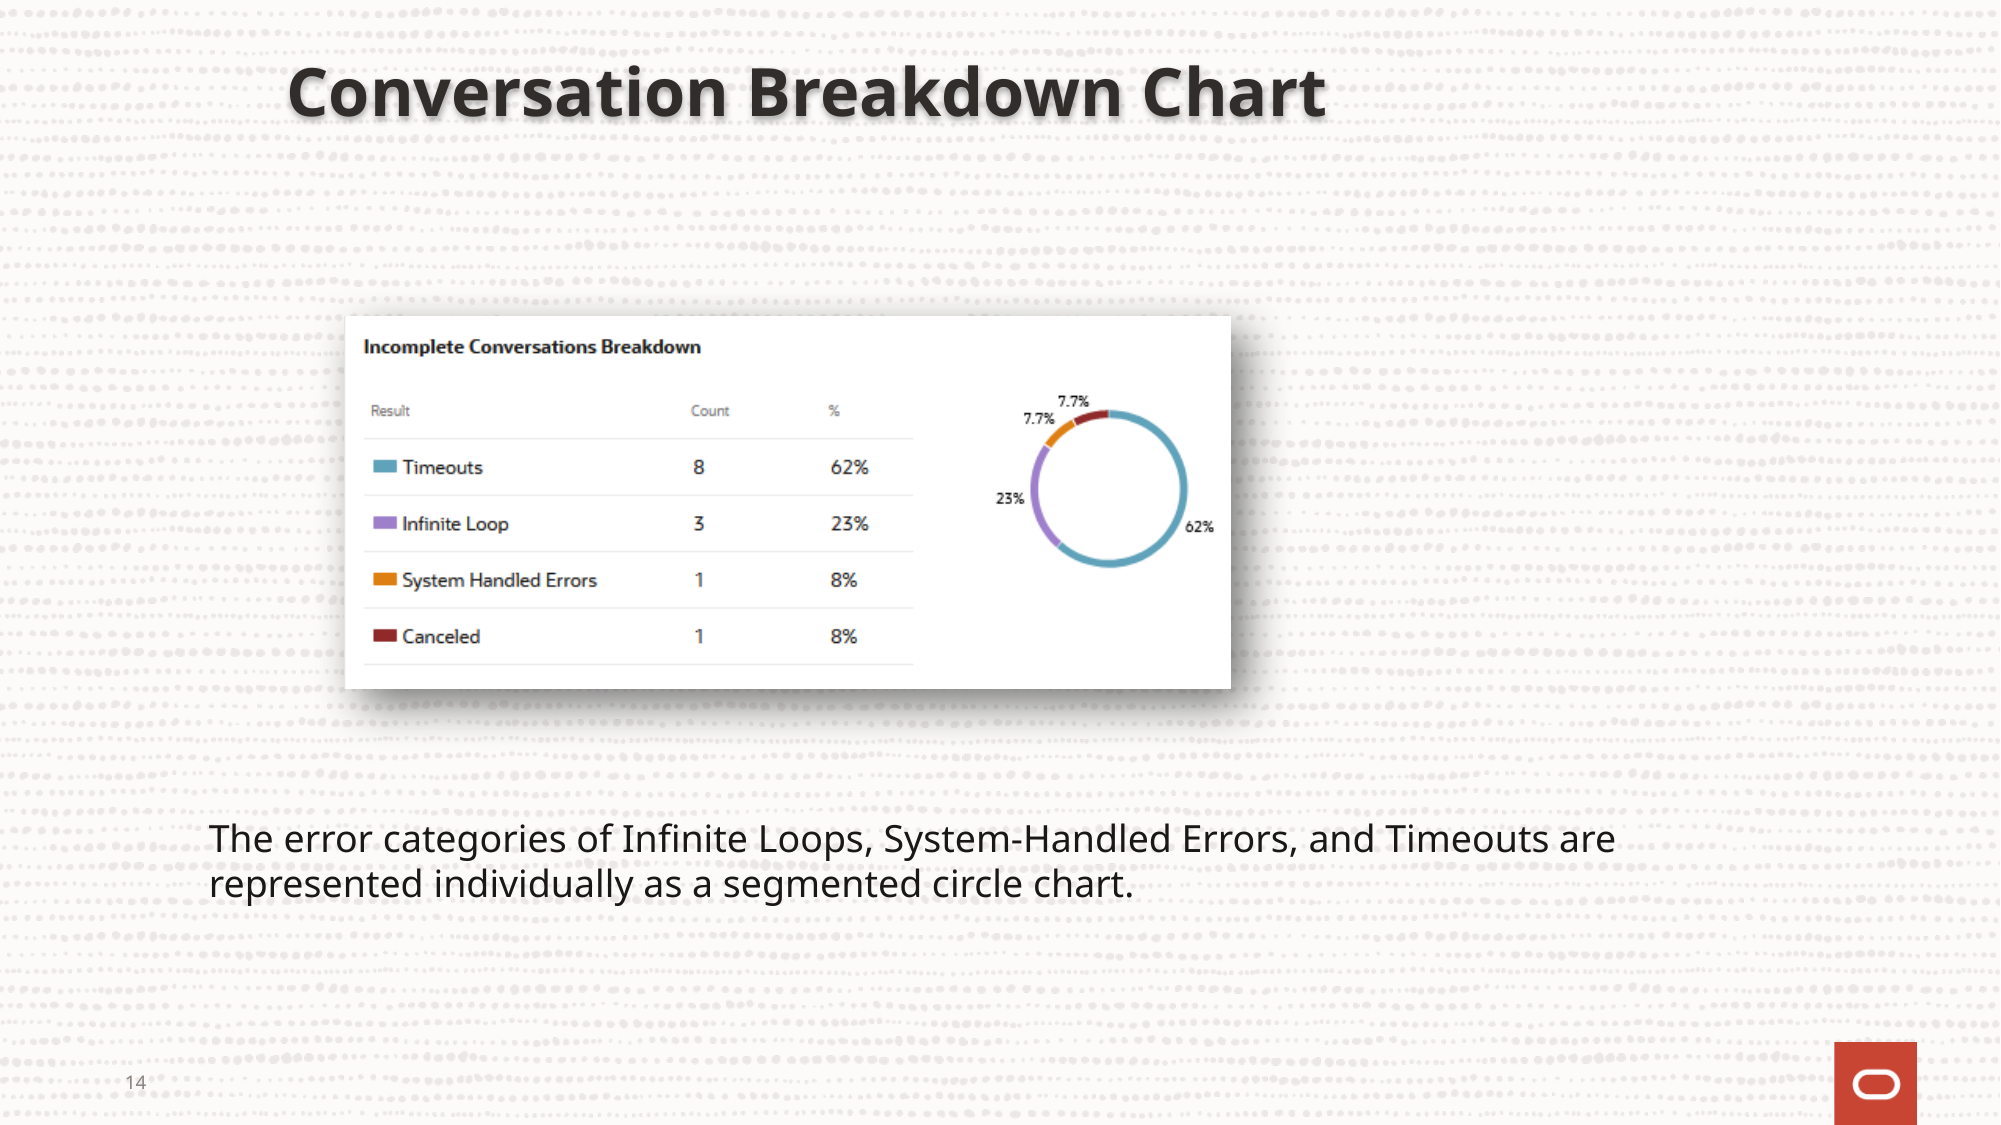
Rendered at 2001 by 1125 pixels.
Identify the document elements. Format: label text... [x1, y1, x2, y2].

picture [0, 0, 2000, 1125]
text_box [842, 134, 2000, 844]
text_box The error categories of Infinite Loops, System-Handled Errors, and Timeouts are represented individually as a segmented circle chart. [193, 807, 1716, 958]
text_box Conversation Breakdown Chart [286, 72, 1539, 132]
slide_number 14 [125, 1053, 185, 1114]
